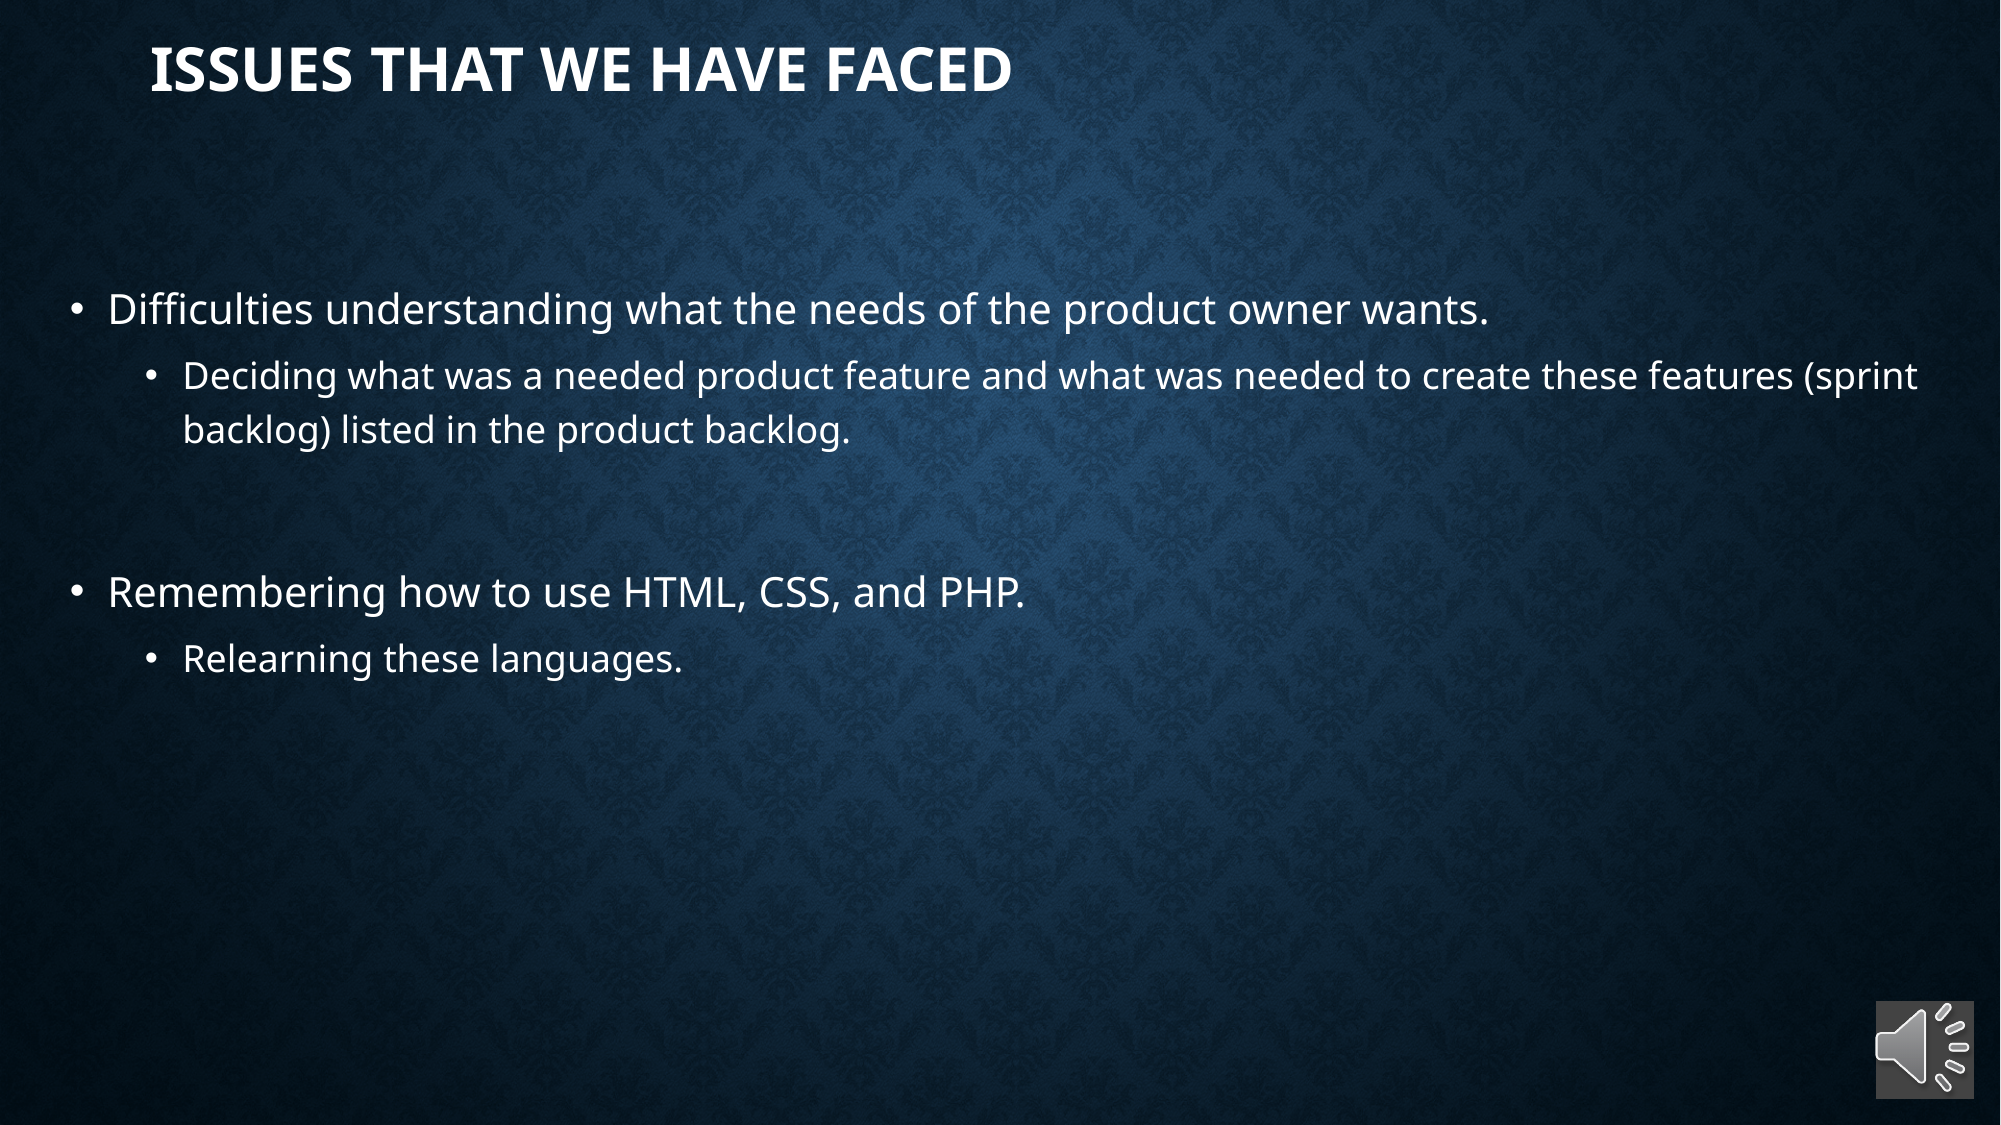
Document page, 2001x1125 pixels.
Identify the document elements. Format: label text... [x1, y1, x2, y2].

list Difficulties understanding what the needs of the product owner wants. Deciding what was a needed product feature and what was needed to create these features (sprint backlog) listed in the product backlog. Remembering how to use HTML, CSS, and PHP. Relearning these languages. [54, 265, 1945, 860]
title Issues that we have faced [0, 30, 1371, 112]
picture [1874, 999, 1976, 1101]
